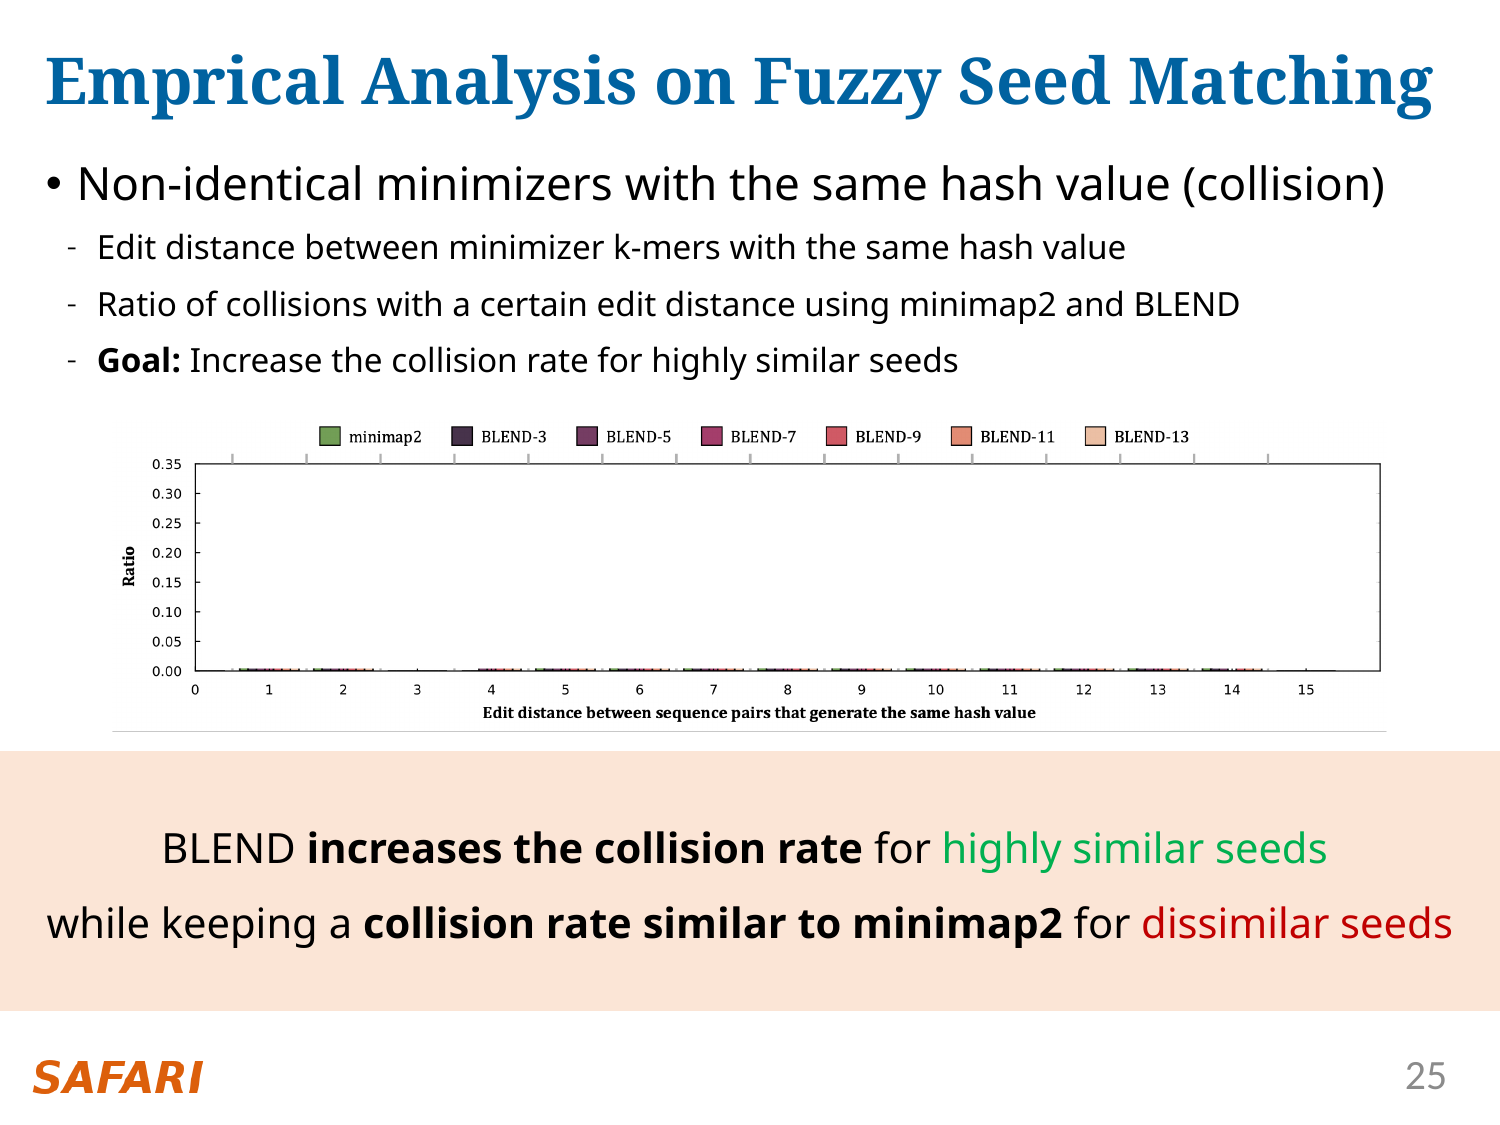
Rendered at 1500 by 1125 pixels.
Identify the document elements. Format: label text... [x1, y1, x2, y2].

list Non-identical minimizers with the same hash value (collision) Edit distance between minimizer k-mers with the same hash value Ratio of collisions with a certain edit distance using minimap2 and BLEND Goal: Increase the collision rate for highly similar seeds [31, 153, 1475, 389]
text_box BLEND increases the collision rate for highly similar seeds while keeping a collision rate similar to minimap2 for dissimilar seeds [0, 750, 1500, 1012]
picture [112, 418, 1388, 732]
title Emprical Analysis on Fuzzy Seed Matching [31, 15, 1475, 143]
picture [31, 1051, 209, 1104]
